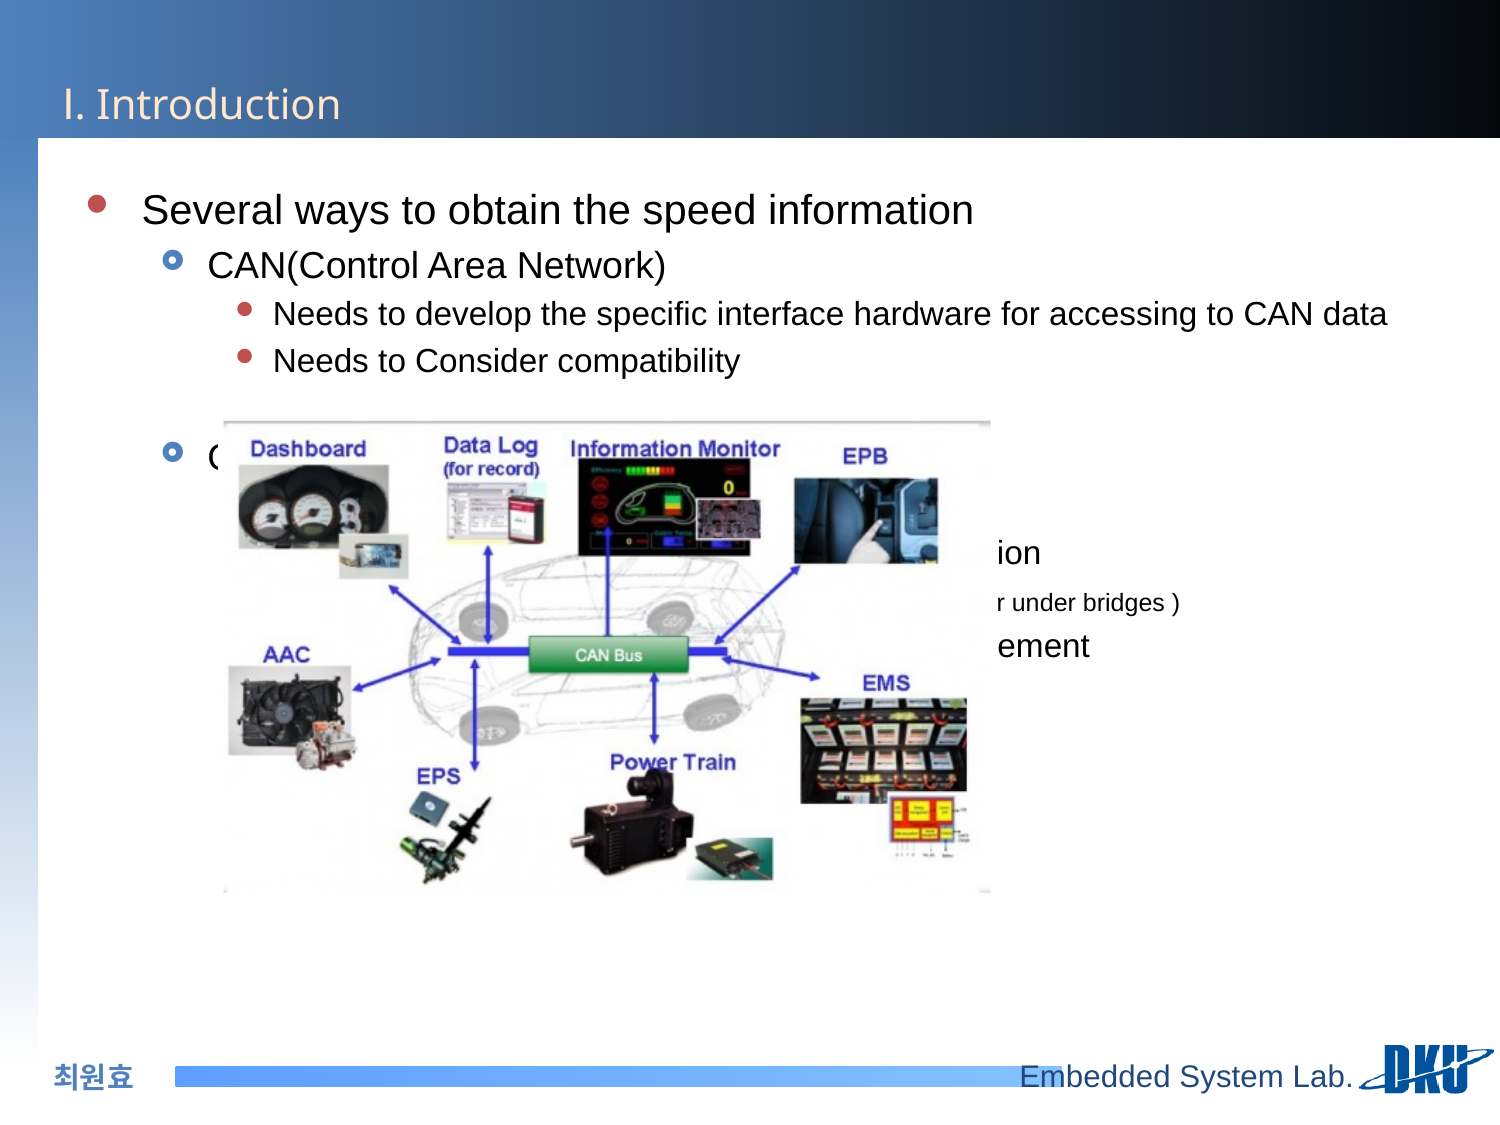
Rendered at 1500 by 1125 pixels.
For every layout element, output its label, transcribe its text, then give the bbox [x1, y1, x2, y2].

list Several ways to obtain the speed information CAN(Control Area Network) Needs to develop the specific interface hardware for accessing to CAN data Needs to Consider compatibility GNSS(Global Navigation Satellite System) Multipath reflection and blockage of GPS signal Decrease the accuracy of the speed estimation Can be lost in certain areas( e.g. city with tall buildings or under bridges ) Other methods should be developed as the supplement [70, 175, 1454, 1032]
title Ⅰ. Introduction [47, 23, 1454, 136]
picture [218, 407, 999, 903]
picture [1353, 1035, 1500, 1102]
